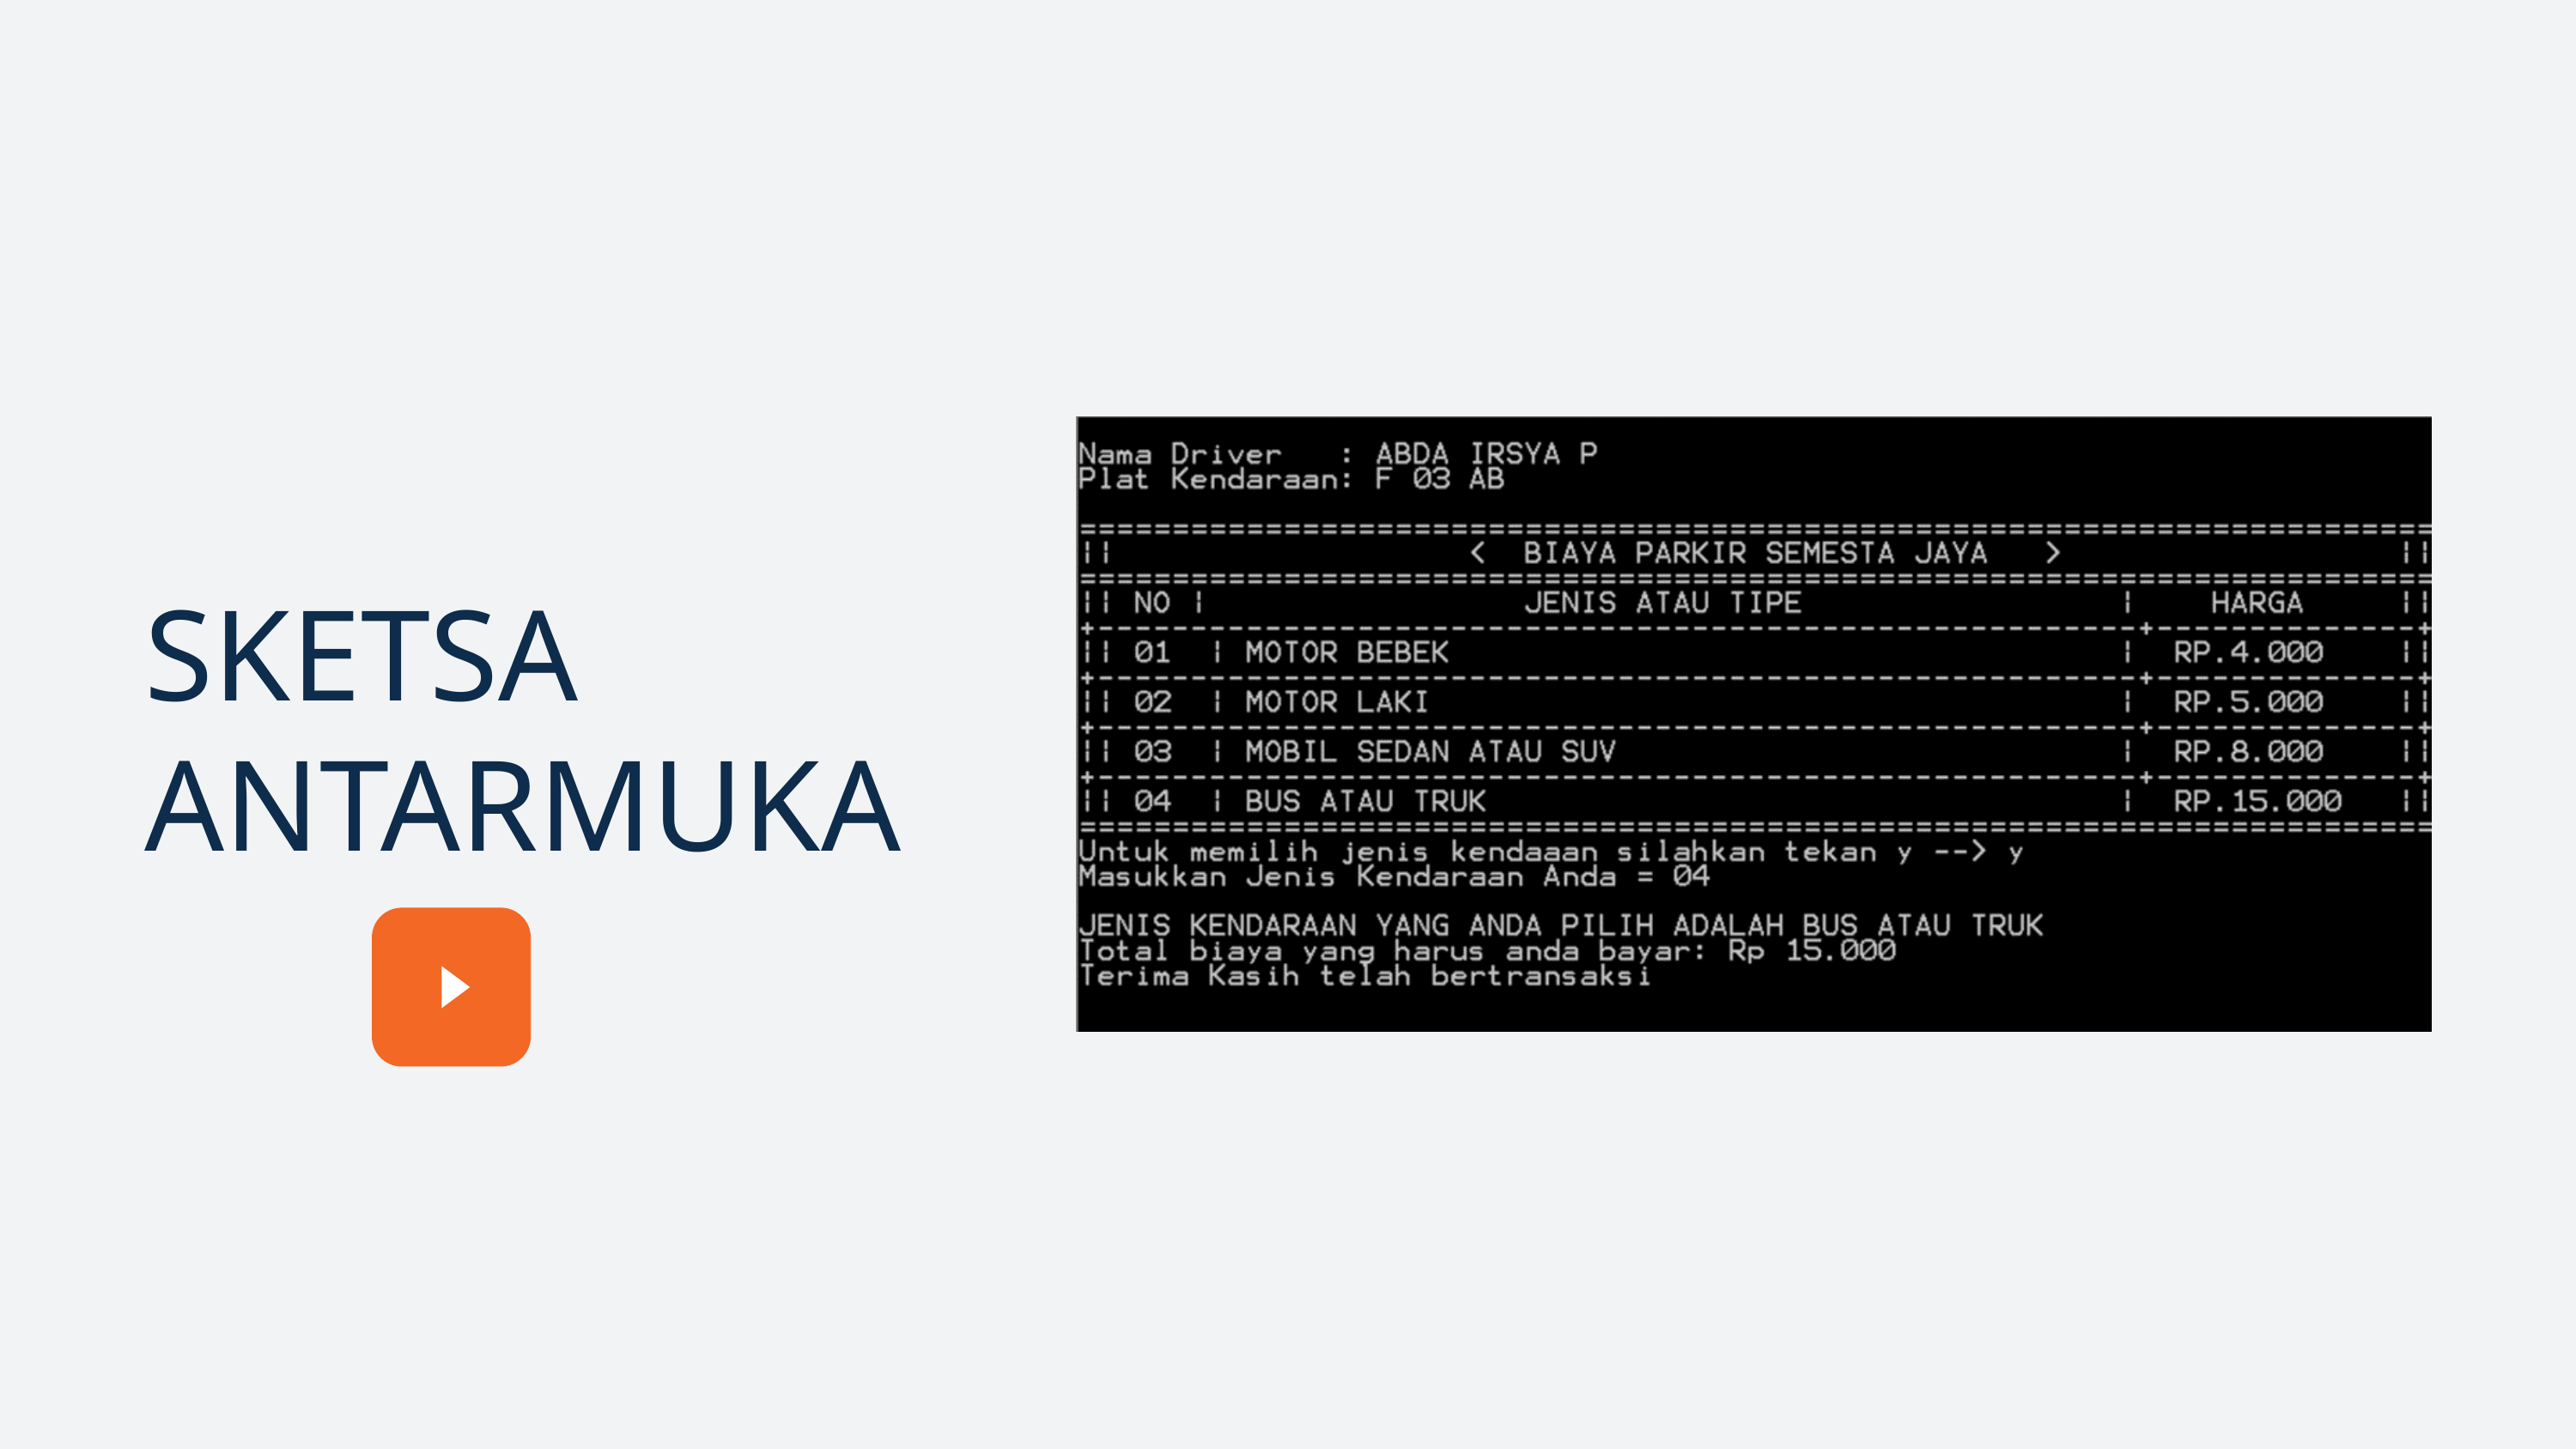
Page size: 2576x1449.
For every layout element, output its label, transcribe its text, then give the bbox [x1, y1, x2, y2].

picture [1075, 416, 2432, 1032]
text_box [371, 907, 532, 1067]
text_box SKETSA ANTARMUKA [144, 575, 1030, 876]
